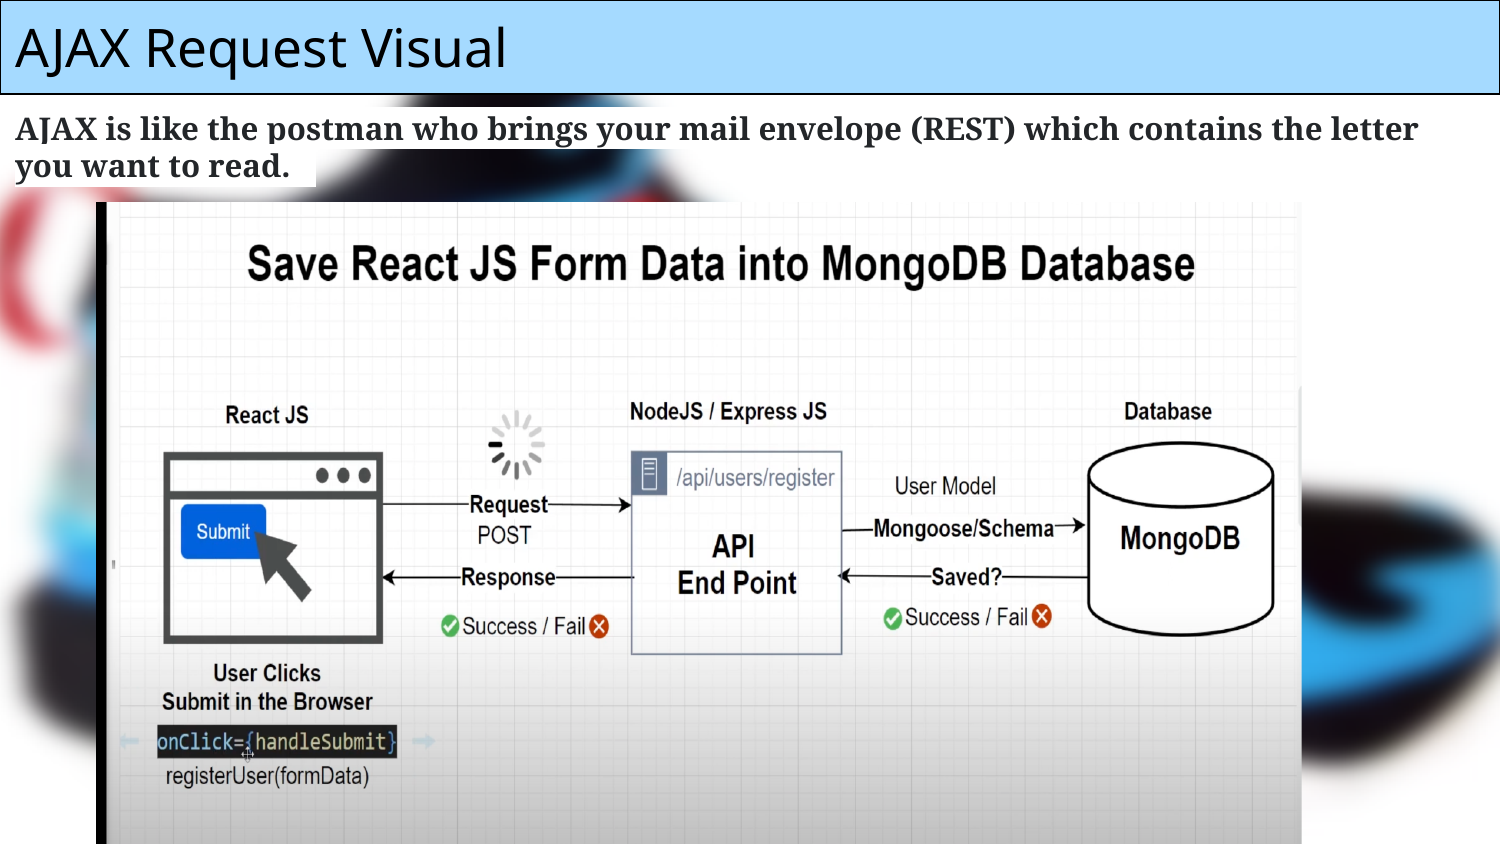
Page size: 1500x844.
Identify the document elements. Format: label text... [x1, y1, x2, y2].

picture [0, 94, 1500, 844]
text_box AJAX is like the postman who brings your mail envelope (REST) which contains the letter you want to read. [0, 93, 1479, 199]
title AJAX Request Visual [0, 0, 1500, 94]
